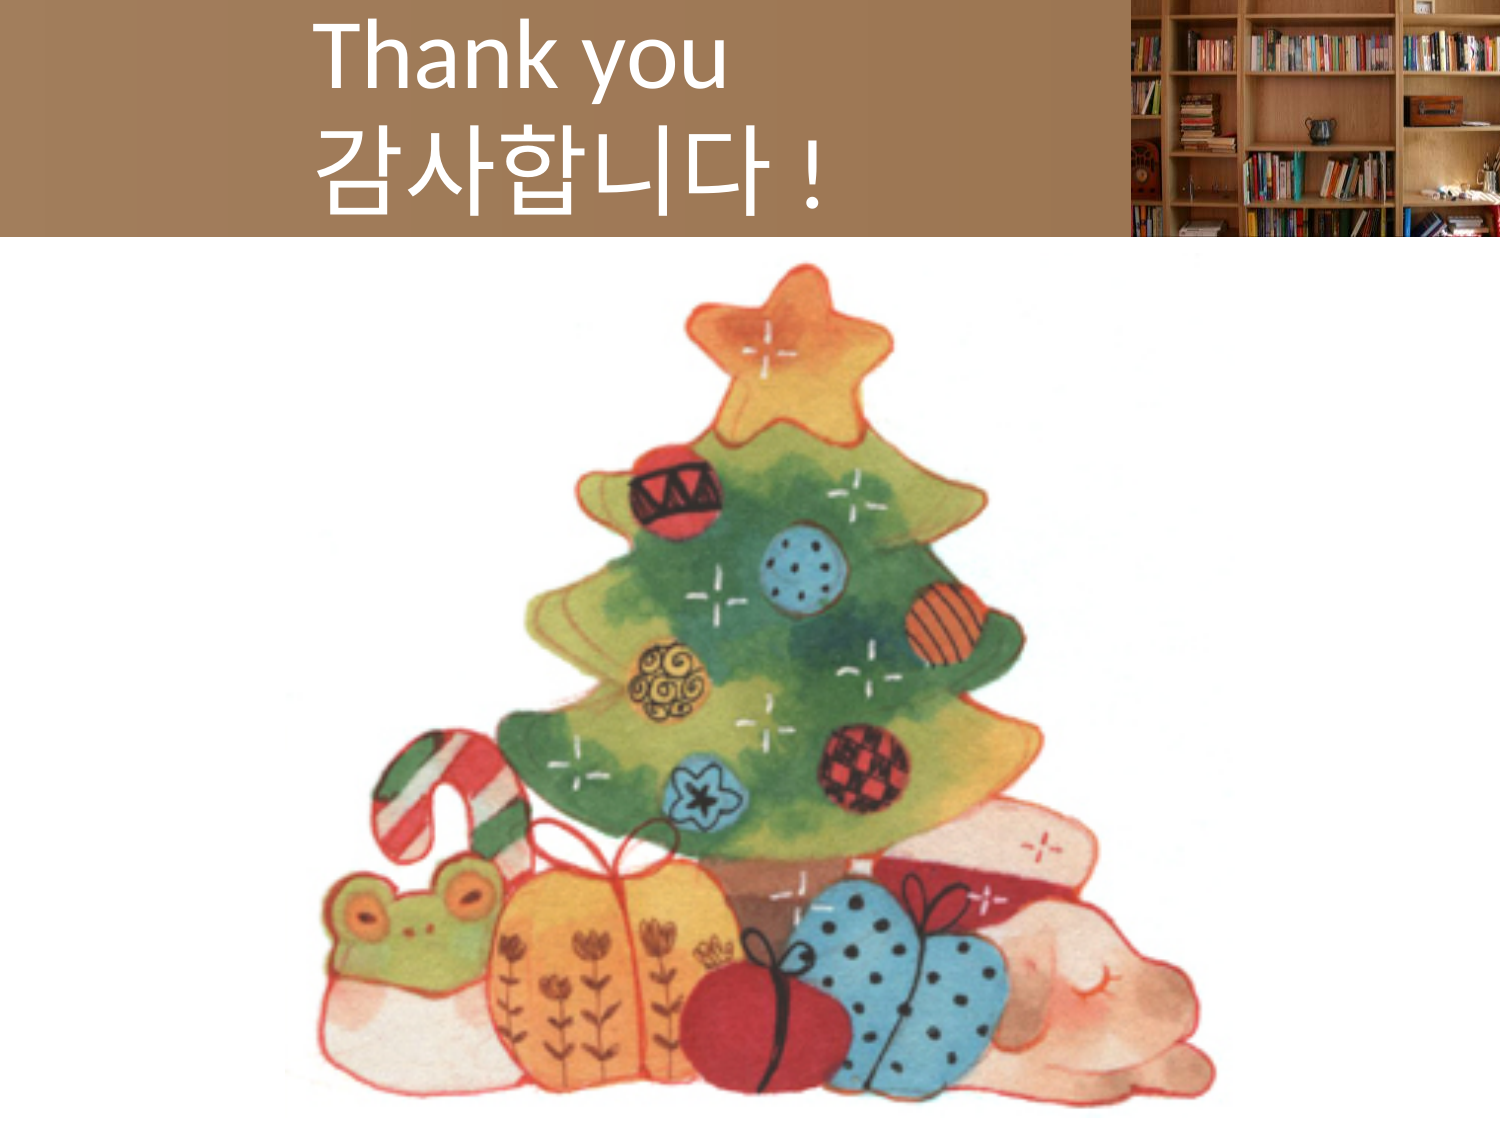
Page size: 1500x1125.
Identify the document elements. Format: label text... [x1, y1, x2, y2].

picture [284, 253, 1235, 1118]
title Thank you 감사합니다! [147, 33, 1270, 185]
picture [1131, 0, 1500, 237]
